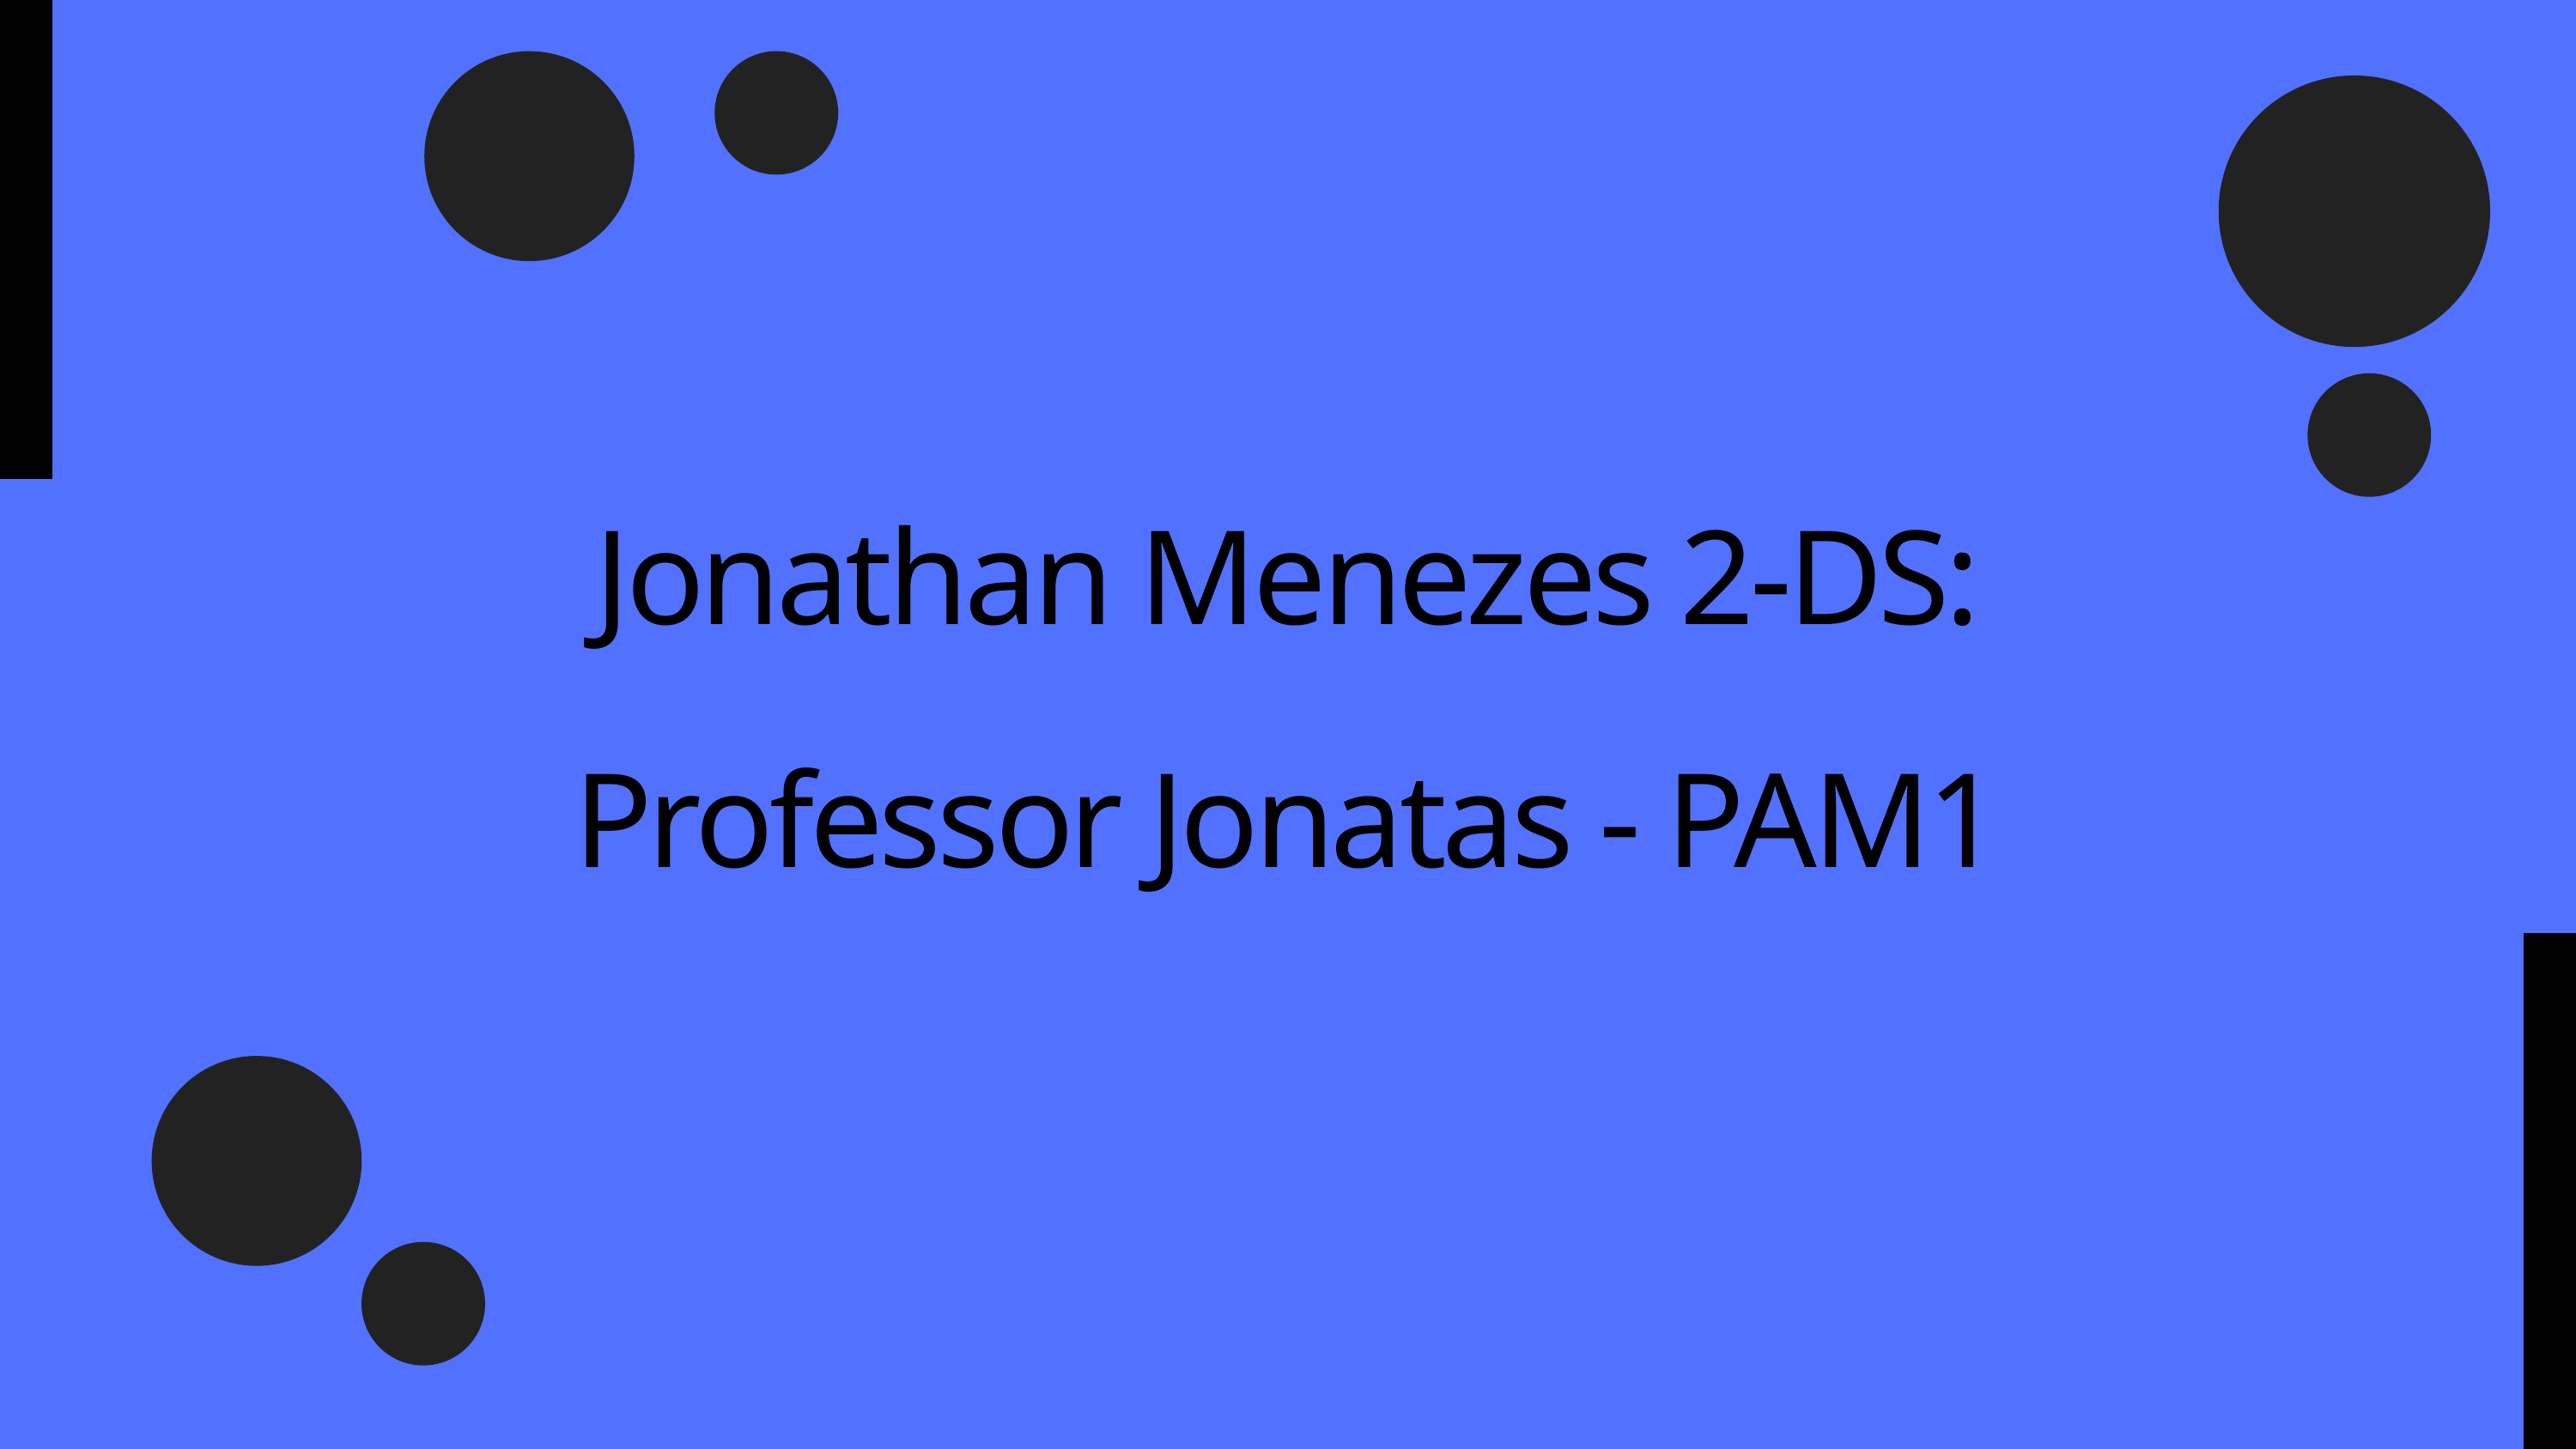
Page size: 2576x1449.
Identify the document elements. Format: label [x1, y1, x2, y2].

text_box [714, 51, 839, 175]
text_box [2523, 933, 2576, 1449]
text_box [361, 1241, 486, 1366]
text_box [151, 1055, 362, 1266]
text_box [423, 51, 635, 262]
text_box [0, 0, 53, 480]
text_box [2307, 373, 2432, 497]
text_box [2218, 75, 2491, 348]
text_box [0, 346, 2576, 1057]
